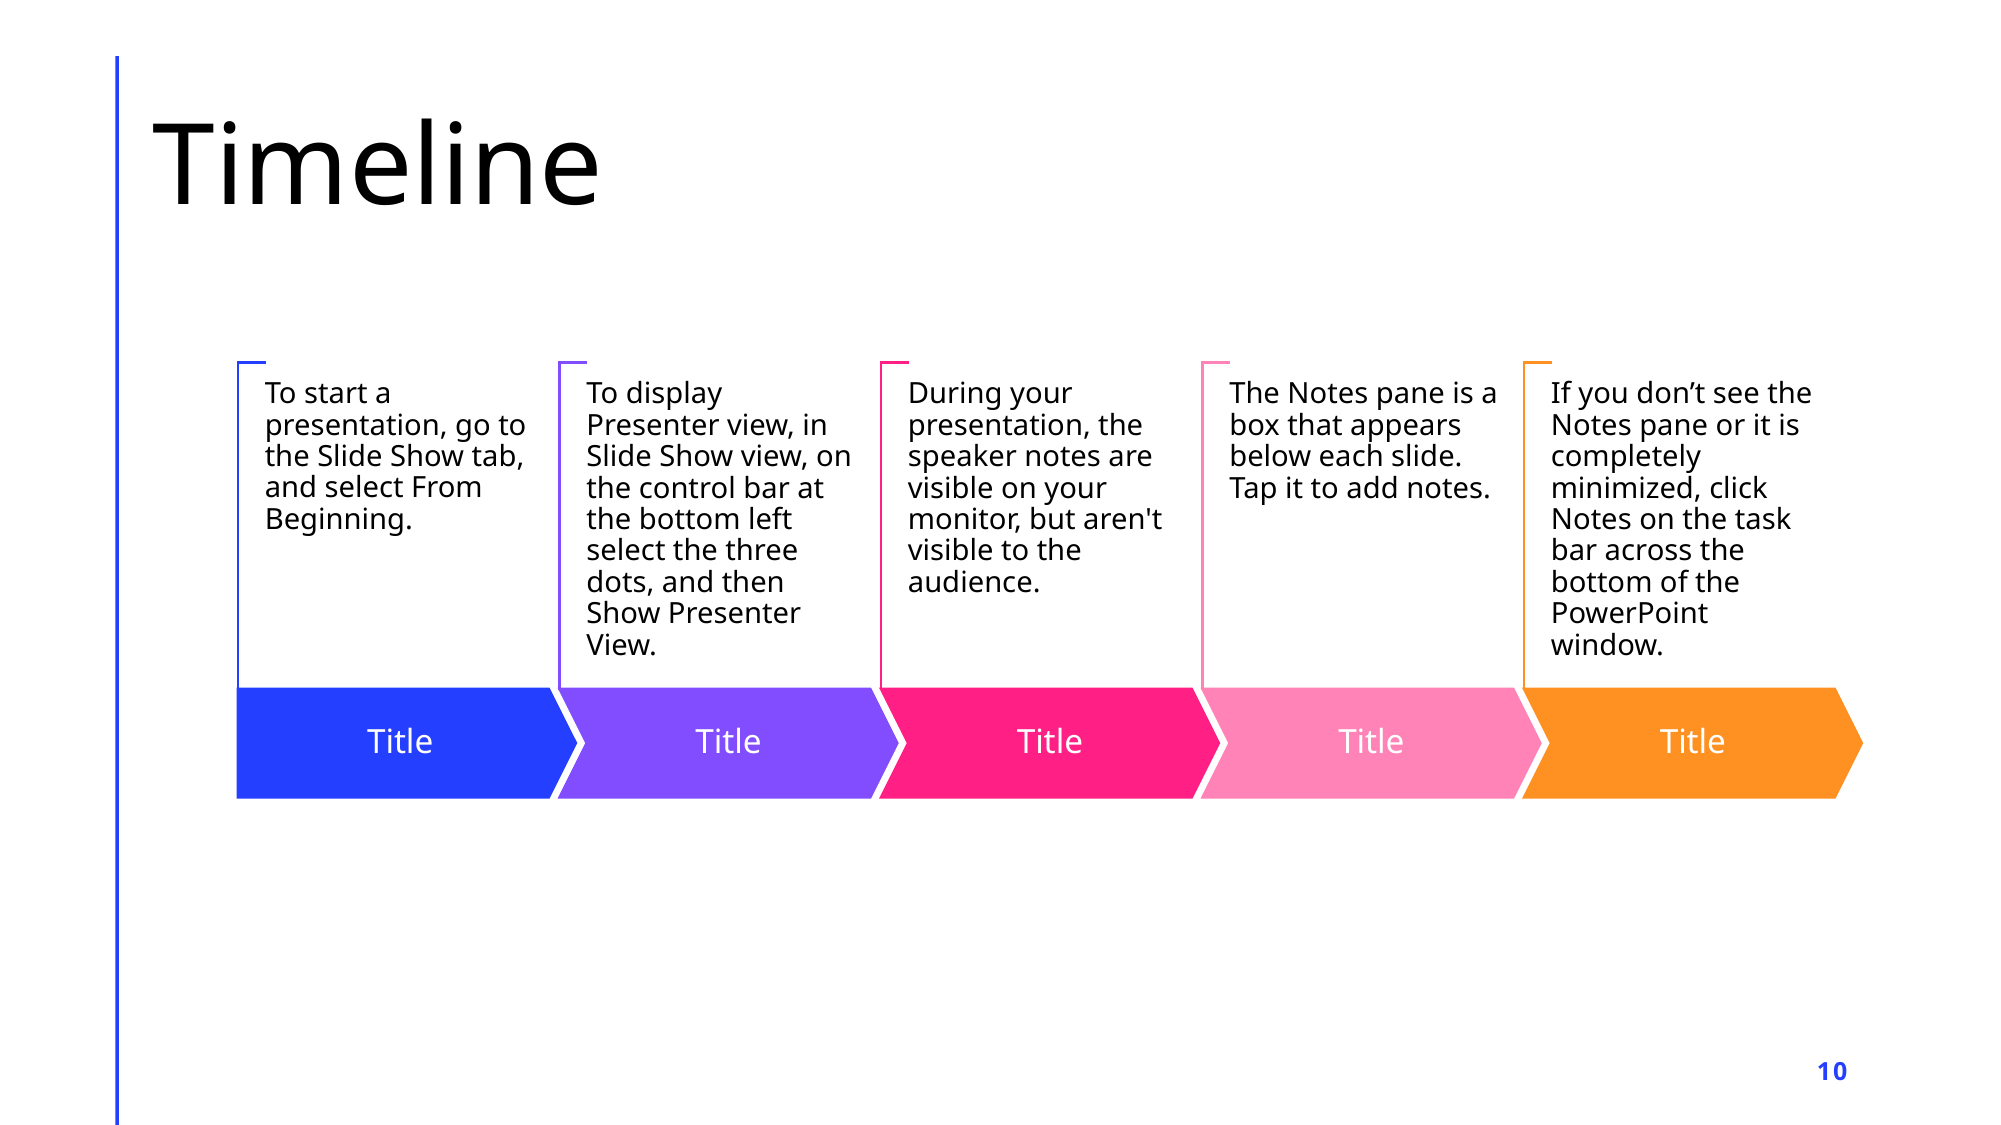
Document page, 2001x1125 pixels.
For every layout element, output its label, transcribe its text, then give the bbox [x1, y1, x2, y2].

slide_number 10 [1412, 1042, 1863, 1103]
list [237, 217, 1863, 943]
title Timeline [137, 59, 1863, 278]
